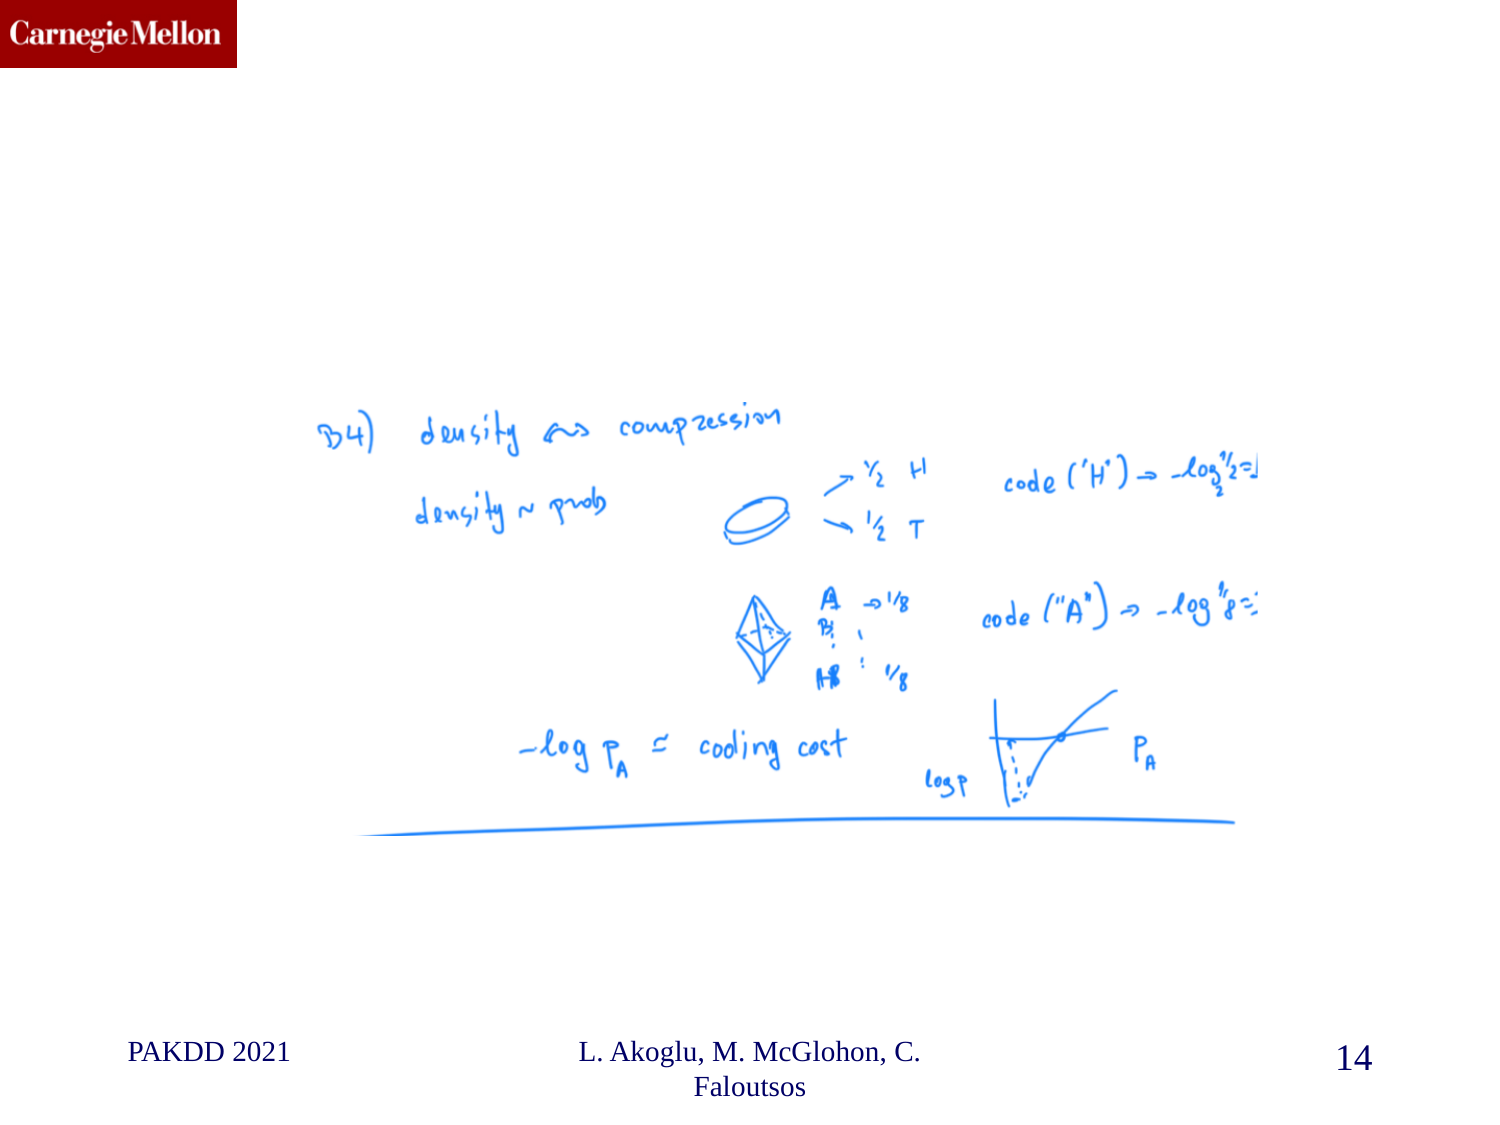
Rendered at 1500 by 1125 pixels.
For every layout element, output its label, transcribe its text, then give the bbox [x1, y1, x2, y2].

picture [0, 0, 237, 68]
footer L. Akoglu, M. McGlohon, C. Faloutsos [512, 1024, 988, 1101]
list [135, 401, 1365, 836]
slide_number PAKDD 2021 [112, 1024, 426, 1101]
slide_number 14 [1074, 1024, 1388, 1101]
